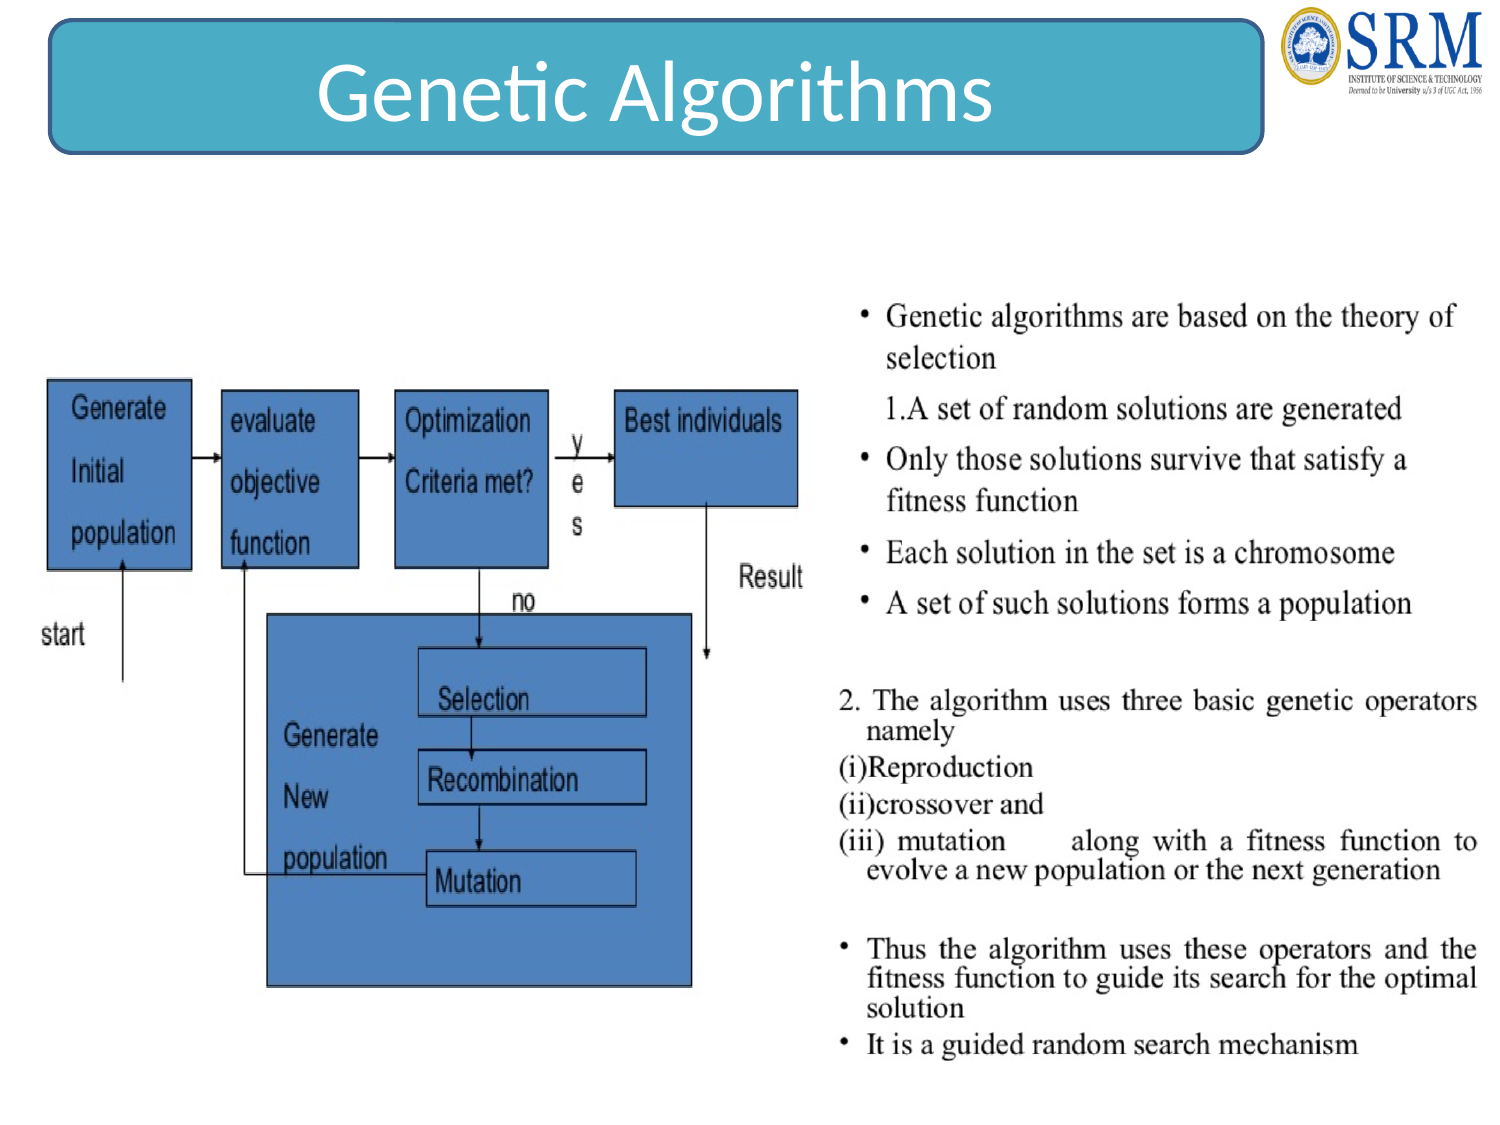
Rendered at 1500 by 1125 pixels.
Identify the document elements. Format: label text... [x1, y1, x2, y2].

text_box Genetic Algorithms [47, 18, 1265, 155]
picture [847, 287, 1462, 640]
picture [1281, 7, 1482, 95]
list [38, 352, 827, 998]
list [825, 674, 1489, 1069]
